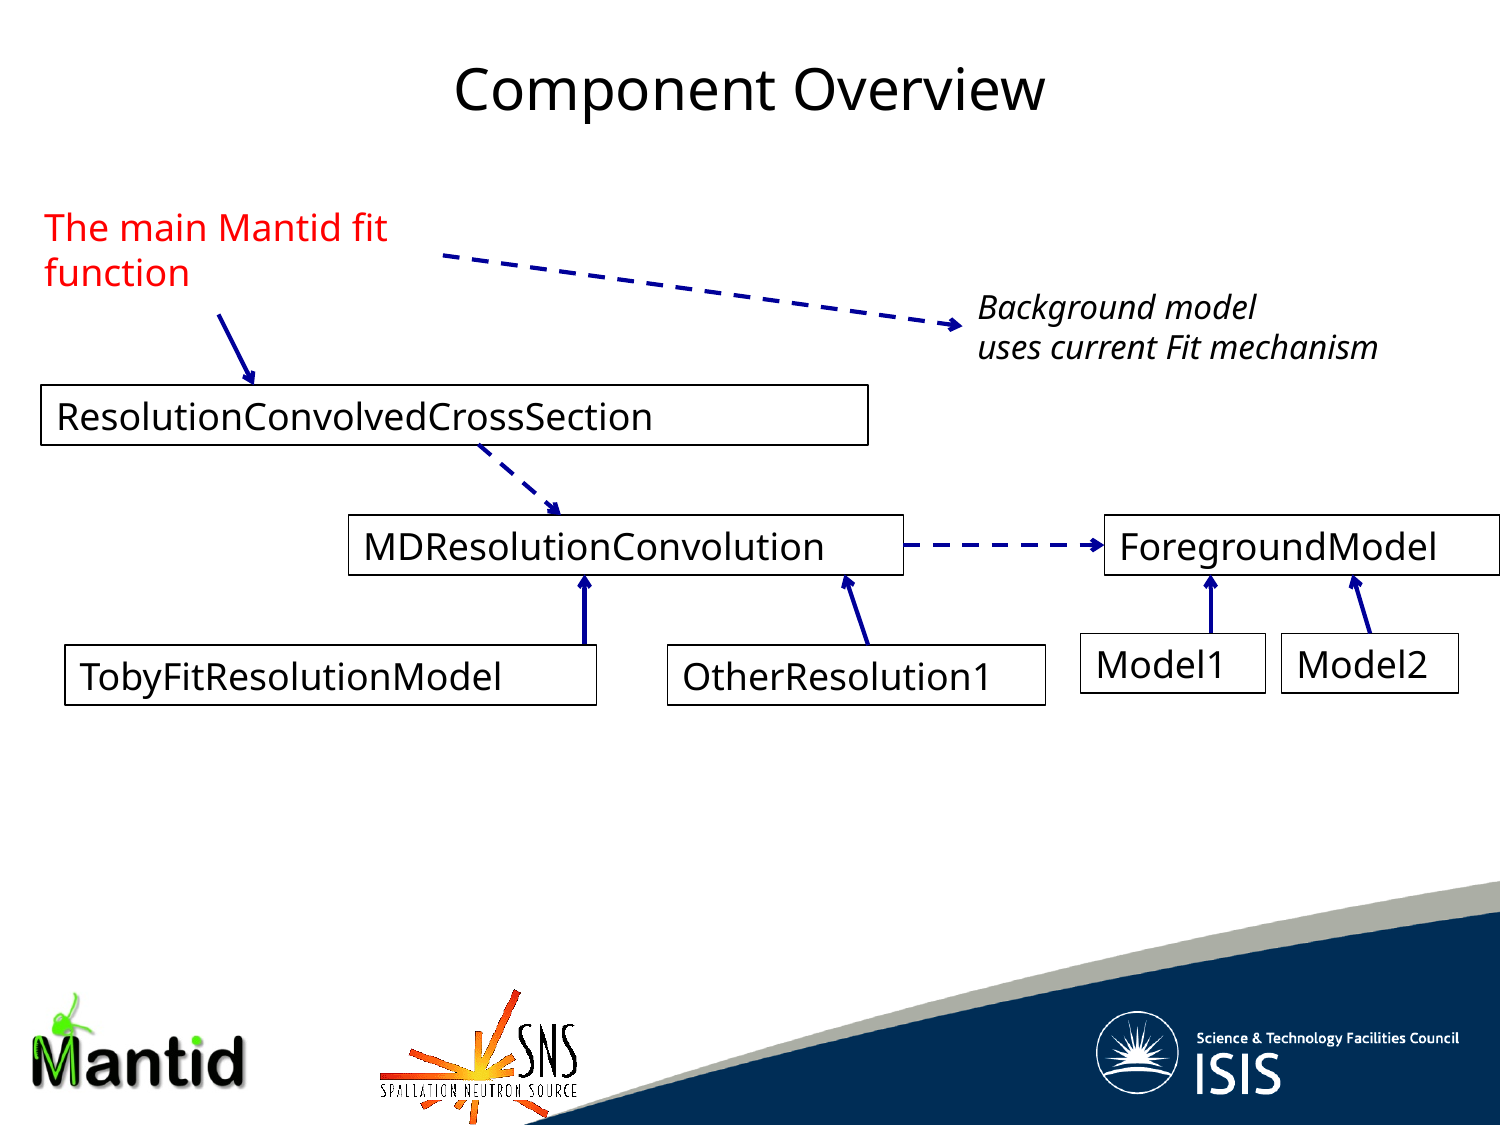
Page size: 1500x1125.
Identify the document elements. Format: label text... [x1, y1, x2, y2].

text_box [218, 314, 255, 386]
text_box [442, 255, 963, 328]
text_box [844, 573, 869, 646]
text_box Model1 [1080, 633, 1266, 694]
text_box Component Overview [74, 45, 1425, 233]
text_box Background model uses current Fit mechanism [962, 278, 1500, 374]
text_box The main Mantid fit function [29, 196, 502, 301]
text_box OtherResolution1 [667, 645, 1046, 705]
text_box Model2 [1281, 633, 1459, 694]
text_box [1352, 573, 1371, 634]
text_box MDResolutionConvolution [348, 515, 904, 575]
picture [0, 879, 1500, 1125]
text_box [477, 444, 562, 516]
text_box TobyFitResolutionModel [64, 645, 597, 705]
text_box ResolutionConvolvedCrossSection [41, 385, 869, 445]
text_box ForegroundModel [1104, 515, 1500, 575]
